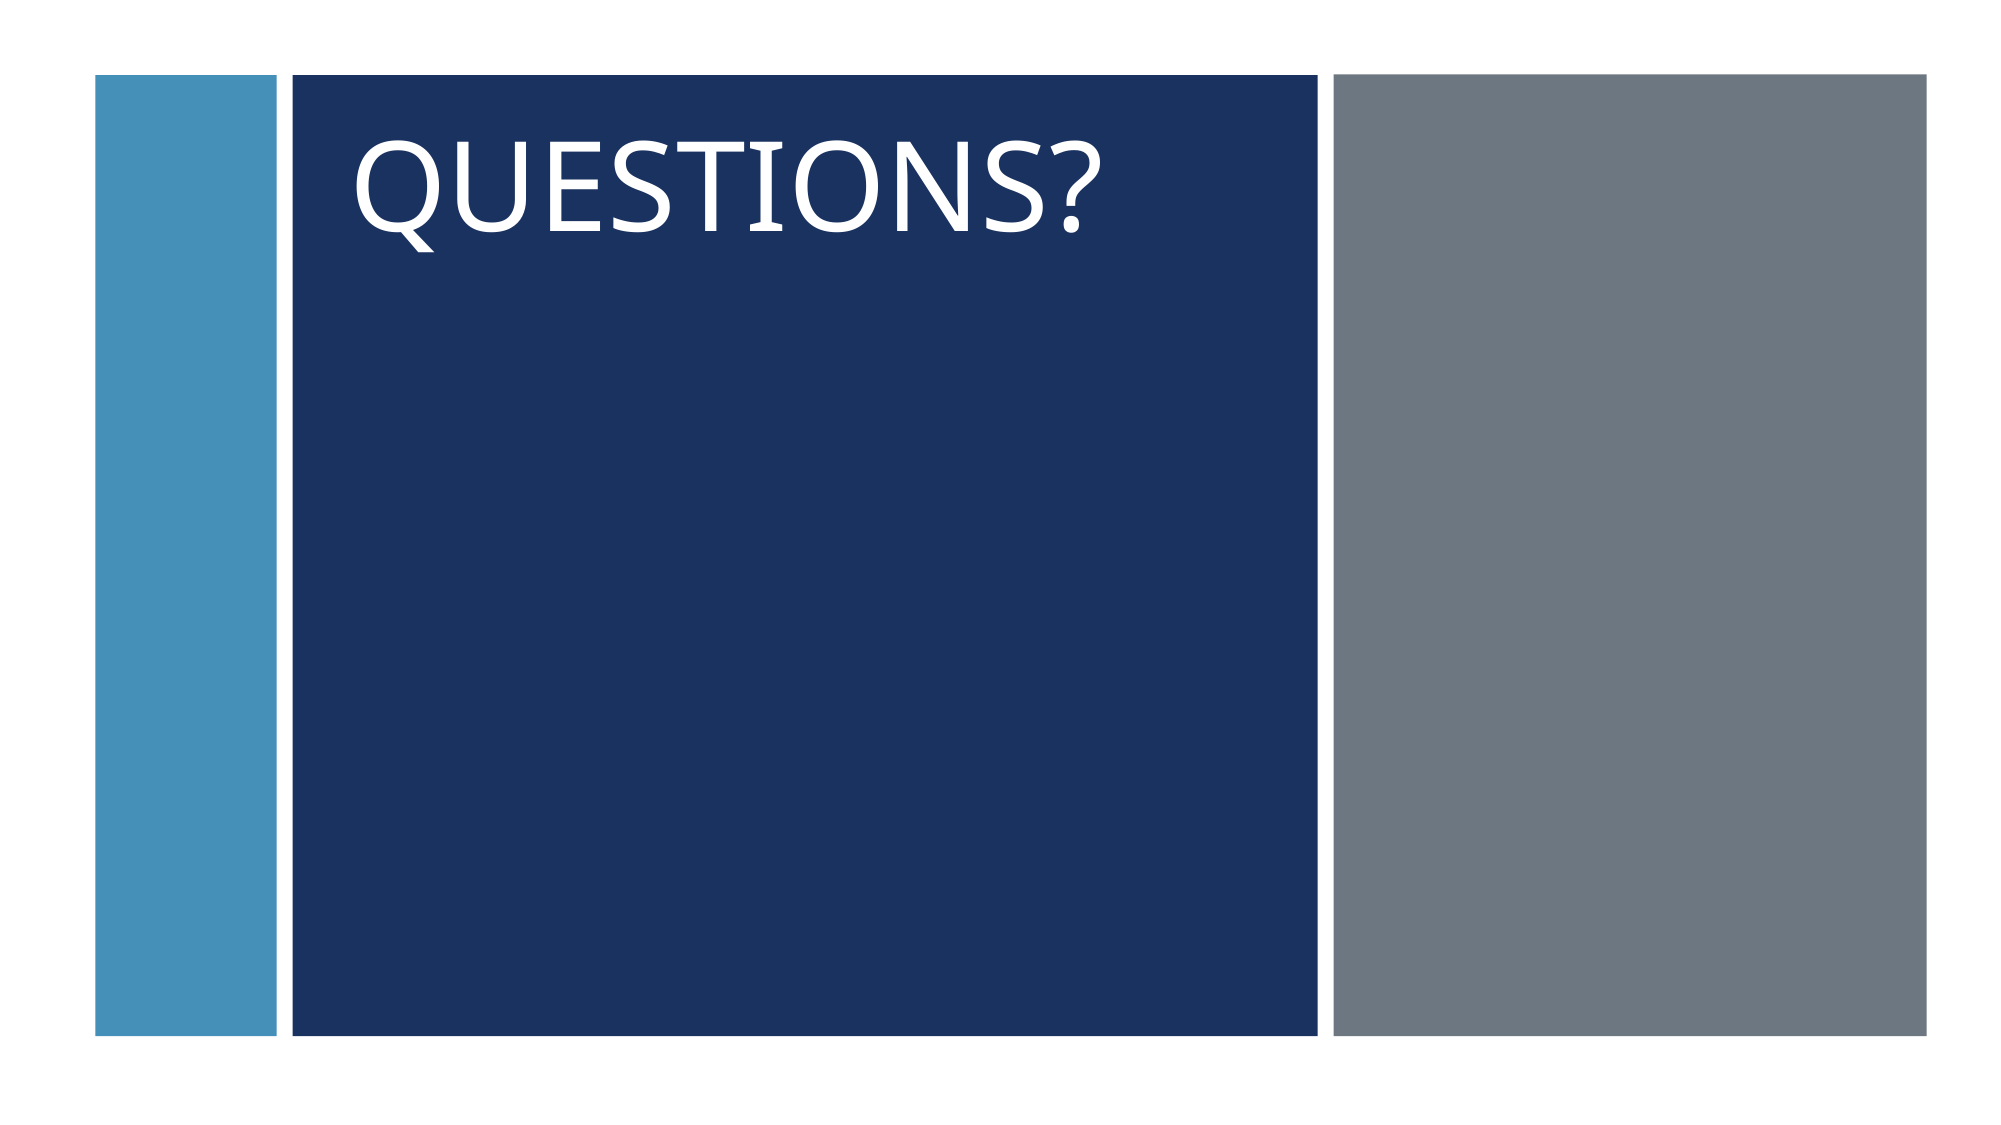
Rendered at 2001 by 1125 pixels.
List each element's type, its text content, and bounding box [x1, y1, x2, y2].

text_box [1333, 74, 1927, 1037]
title QUESTIONS? [334, 98, 1241, 556]
text_box [0, 0, 2000, 1125]
text_box [95, 75, 277, 1037]
text_box [292, 75, 1318, 1037]
